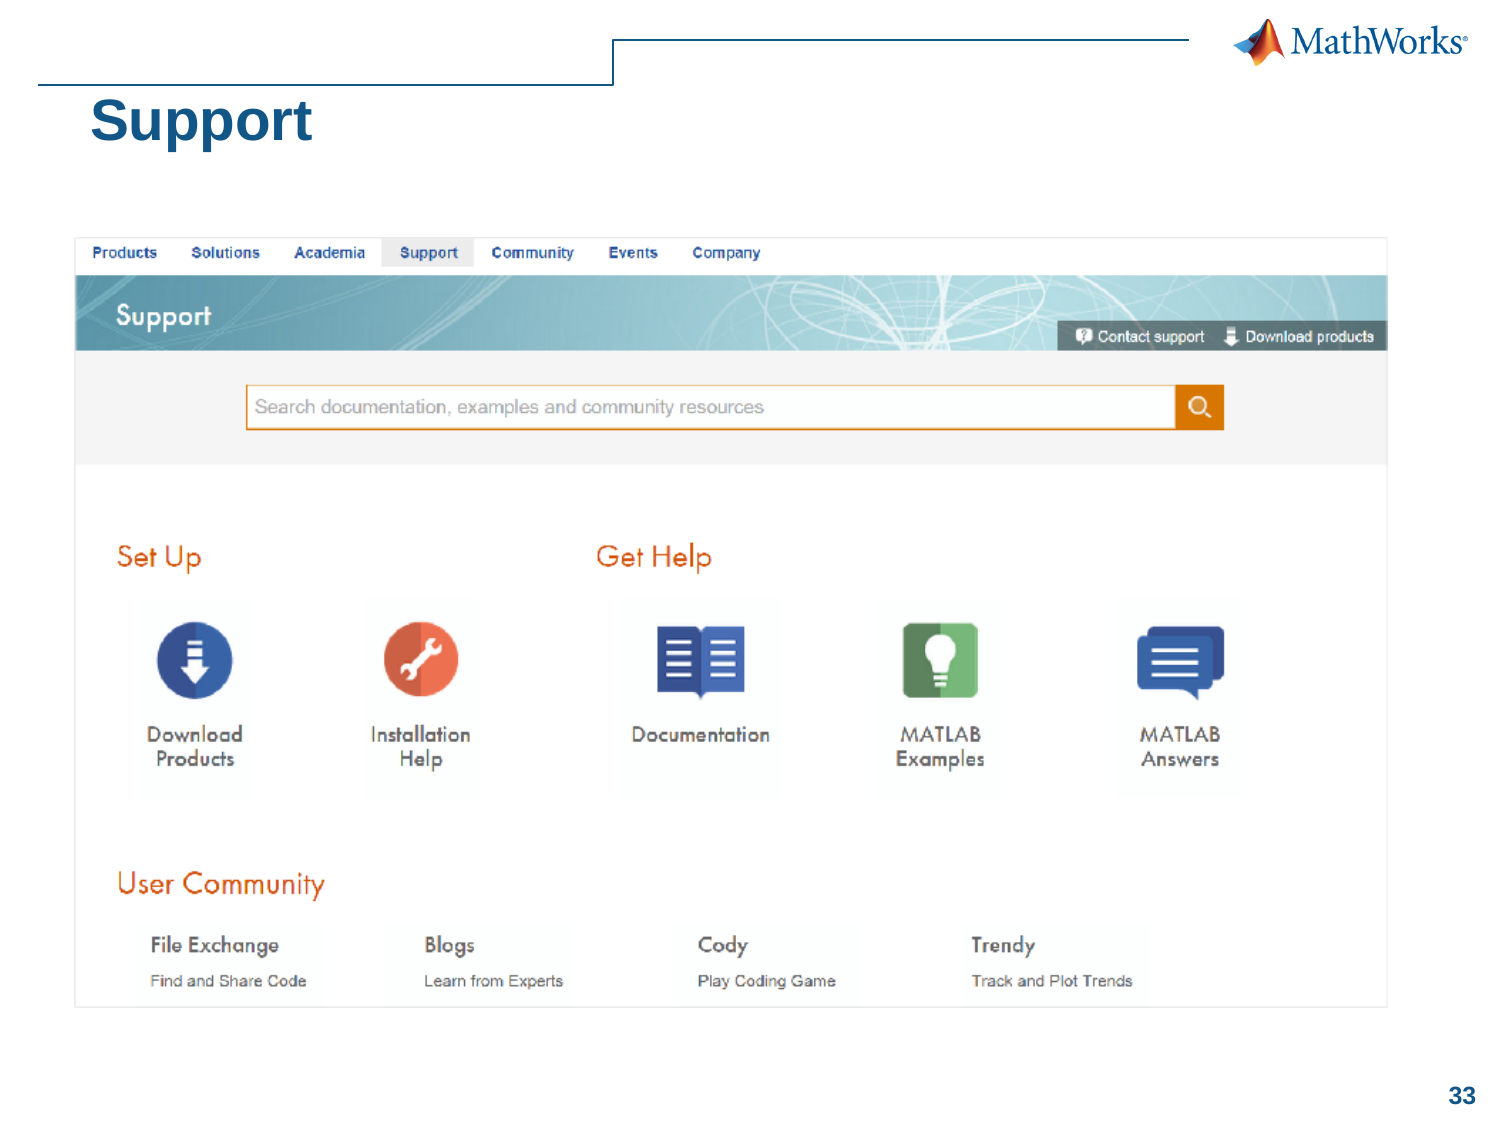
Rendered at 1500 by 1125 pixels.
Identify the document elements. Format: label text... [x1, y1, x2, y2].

picture [1226, 7, 1483, 78]
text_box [74, 237, 1388, 1008]
title Support [75, 75, 1400, 238]
